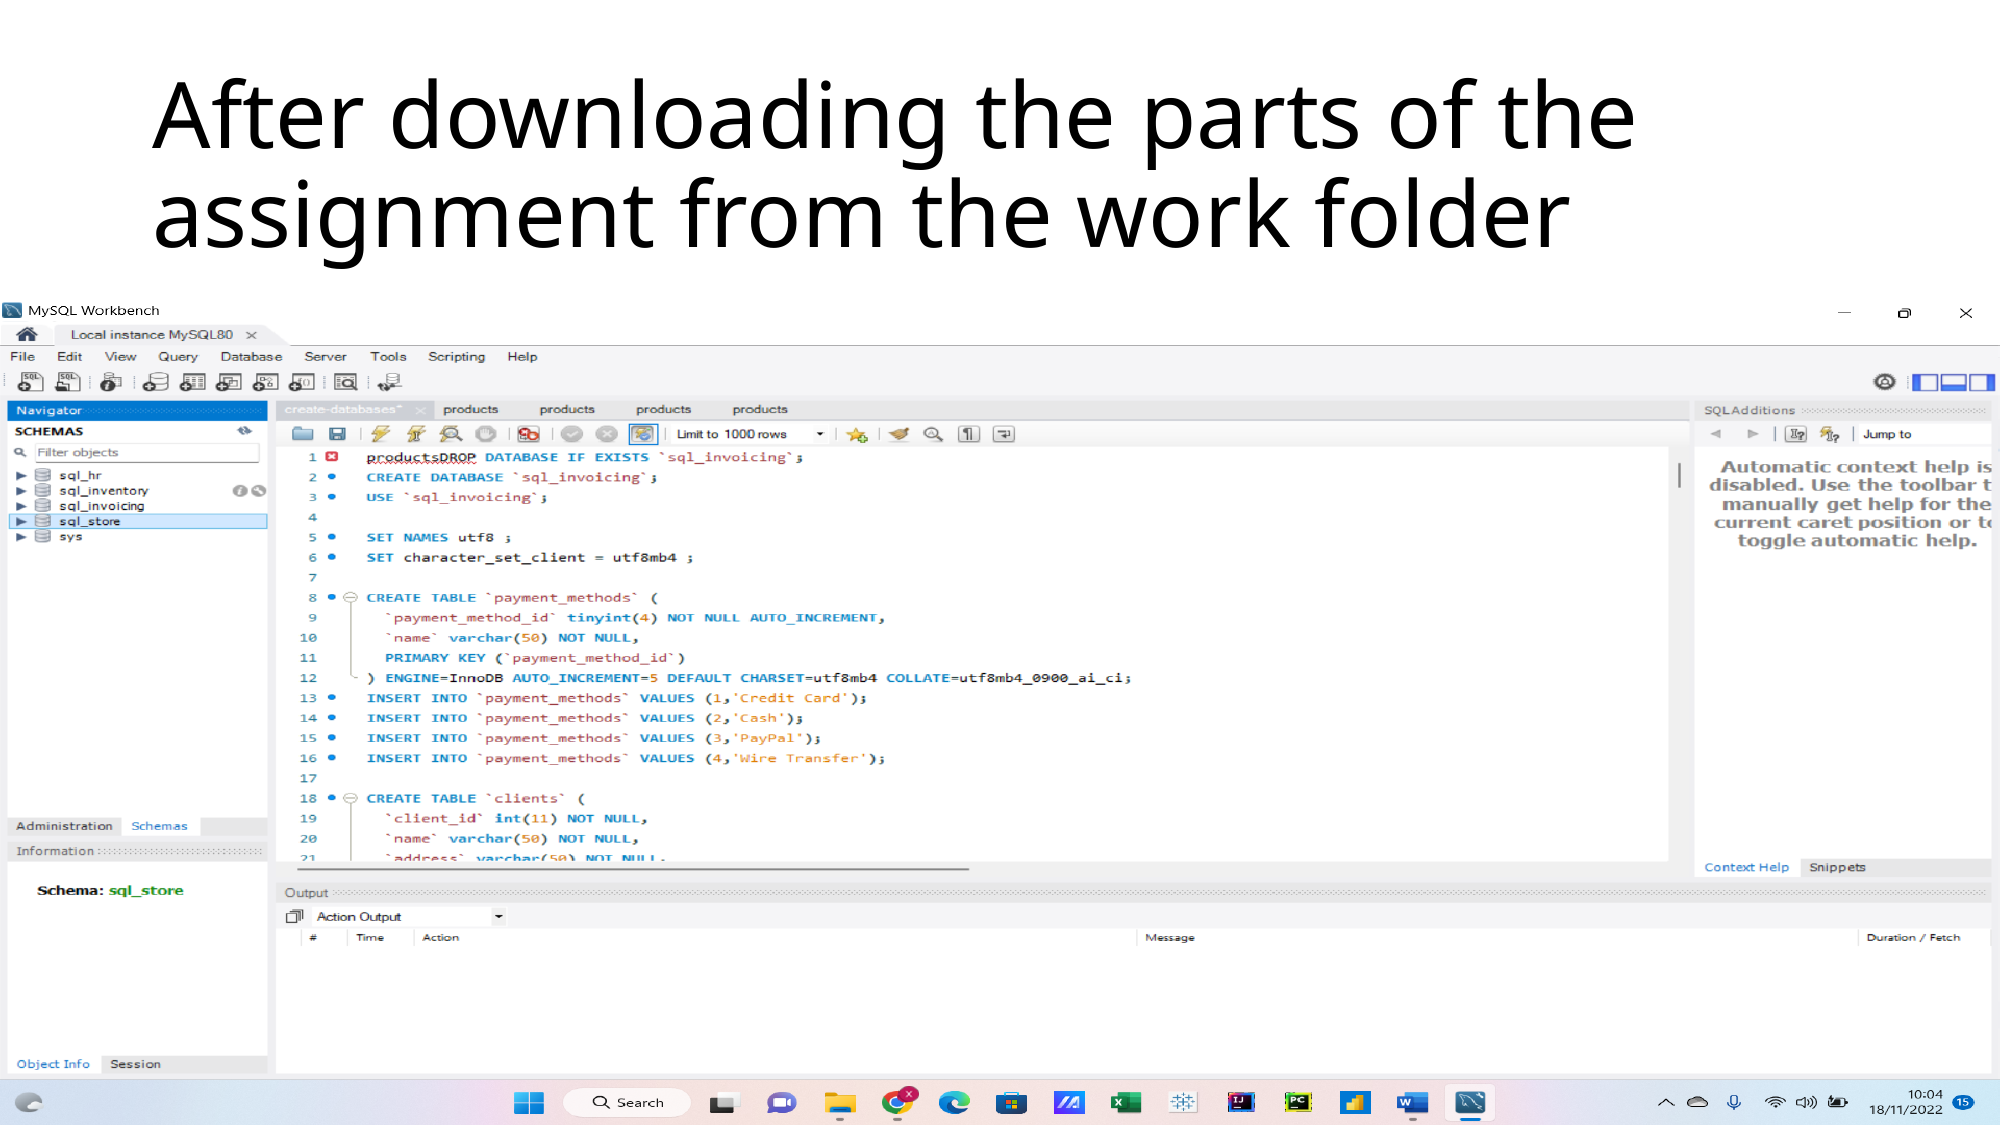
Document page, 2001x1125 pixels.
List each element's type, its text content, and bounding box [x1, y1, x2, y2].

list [0, 299, 2000, 1125]
title After downloading the parts of the assignment from the work folder [137, 59, 1863, 278]
